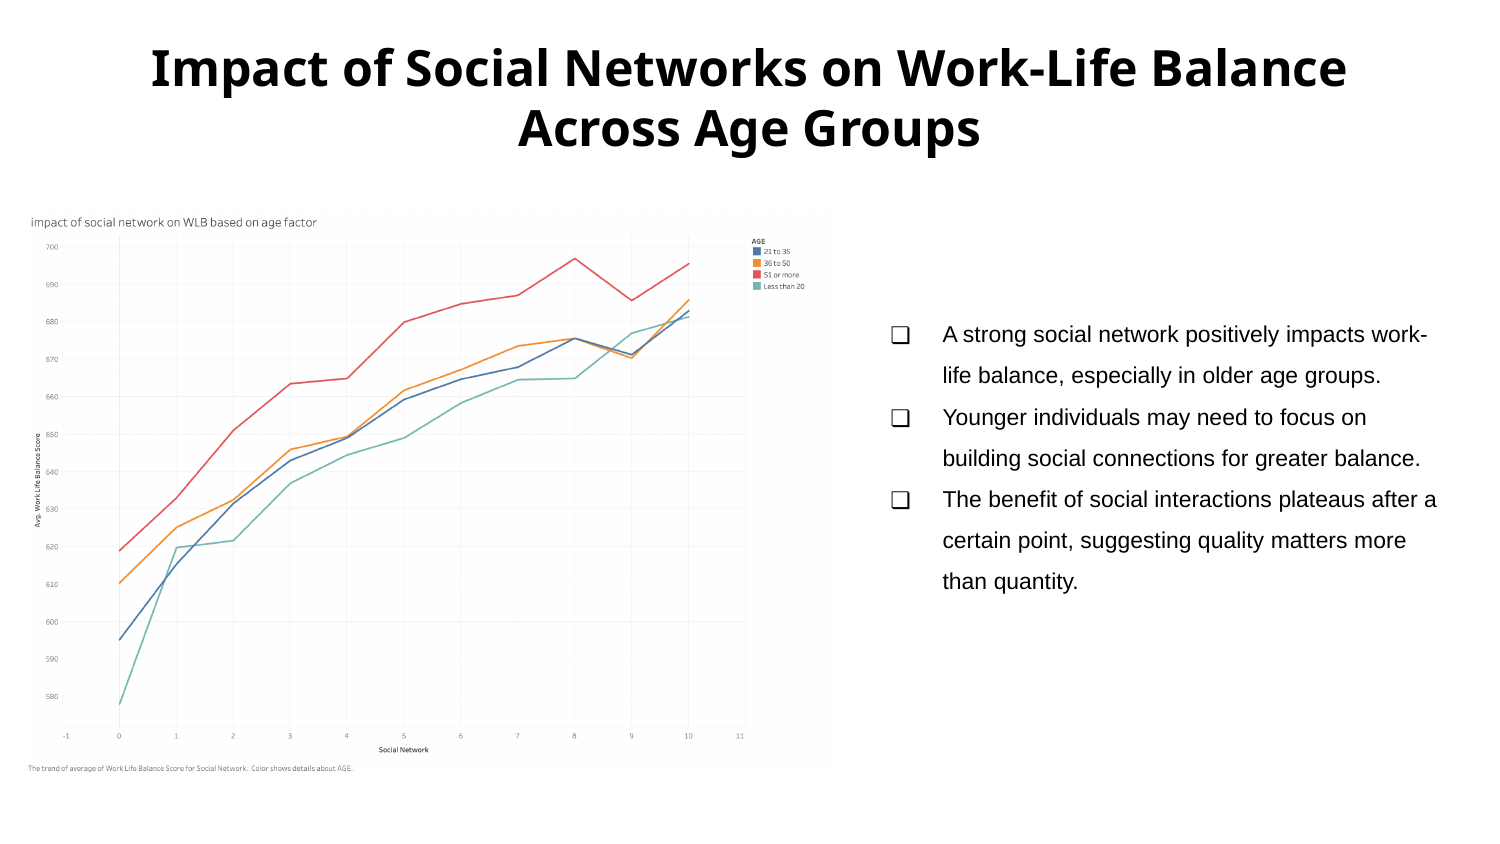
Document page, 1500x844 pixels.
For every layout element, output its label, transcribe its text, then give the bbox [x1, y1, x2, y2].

text_box A strong social network positively impacts work-life balance, especially in older age groups. Younger individuals may need to focus on building social connections for greater balance. The benefit of social interactions plateaus after a certain point, suggesting quality matters more than quantity. [852, 291, 1466, 692]
picture [28, 210, 832, 774]
title Impact of Social Networks on Work-Life Balance Across Age Groups [74, 21, 1426, 114]
